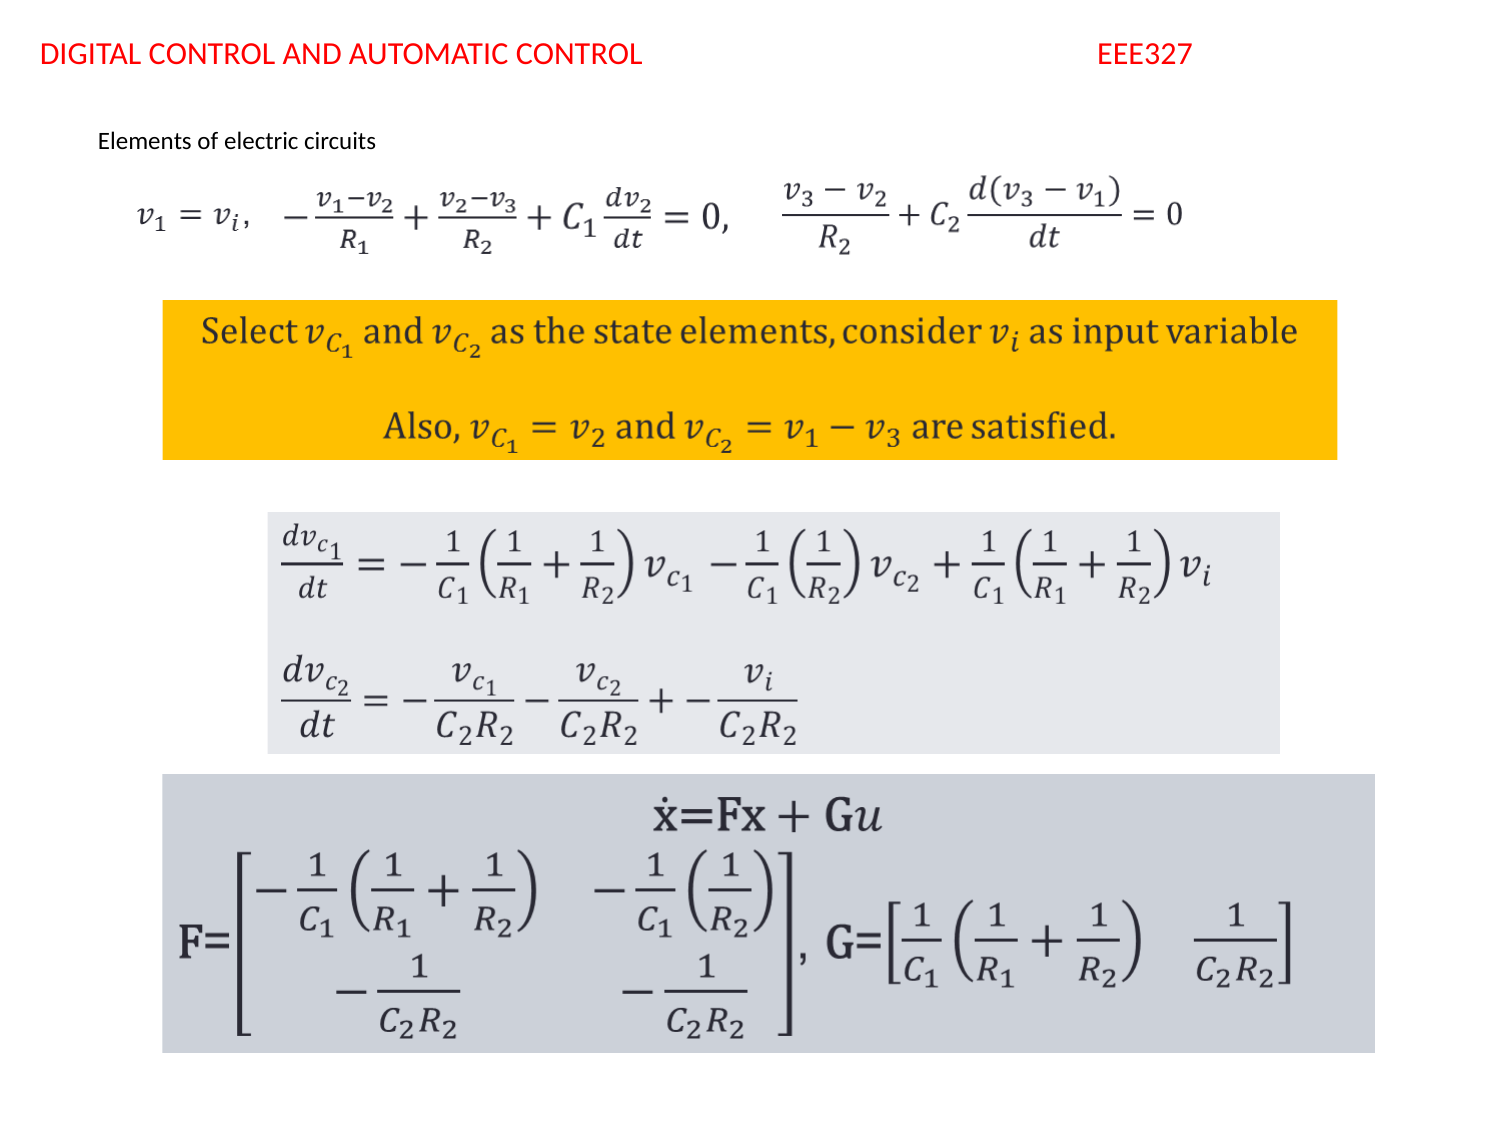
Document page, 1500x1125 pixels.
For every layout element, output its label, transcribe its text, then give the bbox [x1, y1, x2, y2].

text_box [267, 174, 750, 261]
text_box [162, 299, 1338, 460]
text_box [762, 162, 1205, 262]
text_box Digital Control and Automatic Control EEE327 [24, 24, 1425, 100]
text_box [162, 774, 1375, 1053]
title Elements of electric circuits [0, 115, 475, 163]
text_box [267, 512, 1280, 754]
text_box [121, 184, 267, 240]
